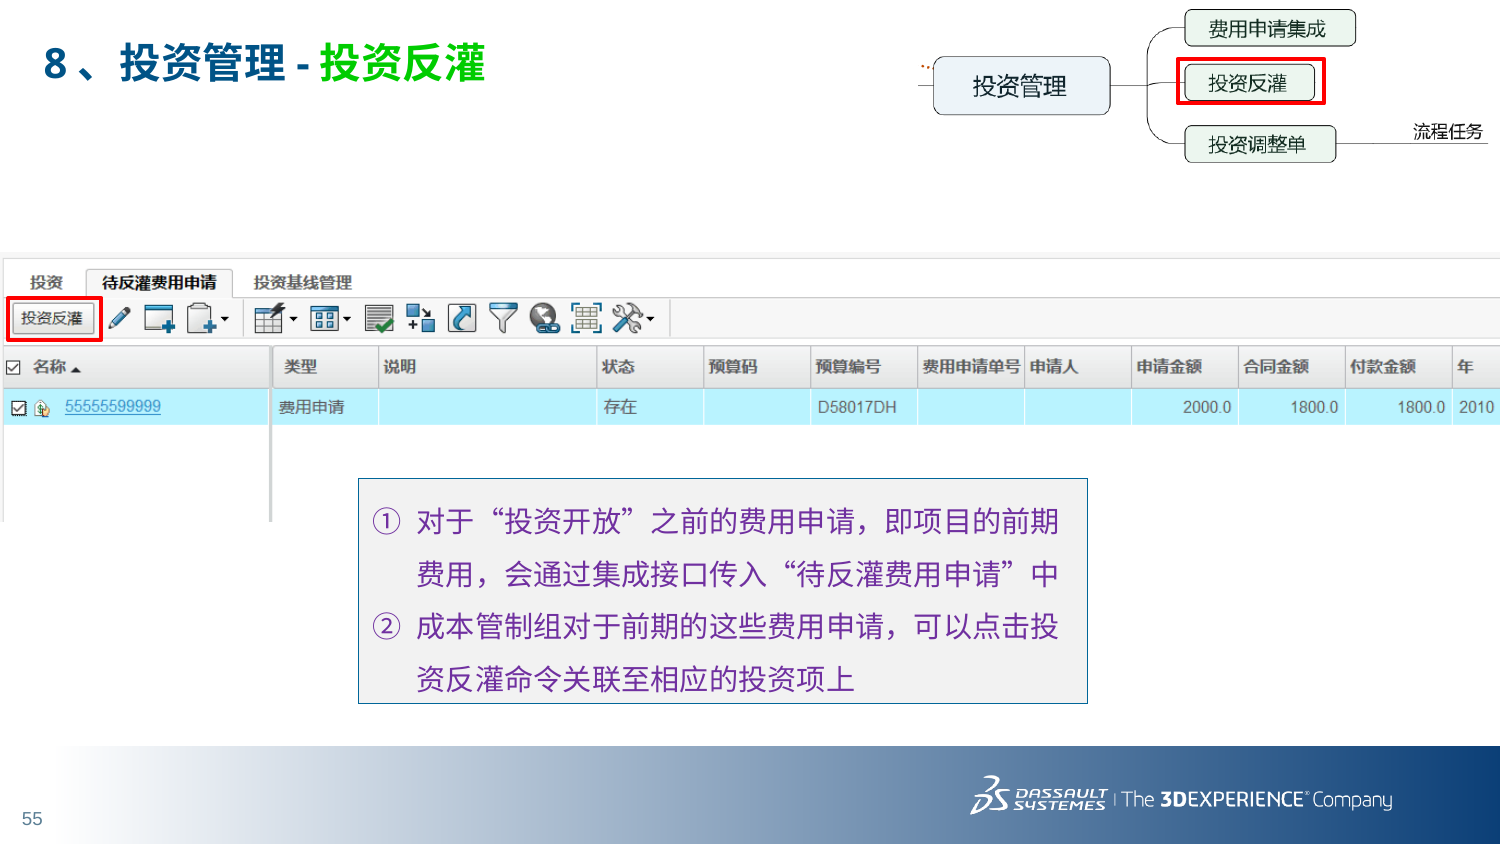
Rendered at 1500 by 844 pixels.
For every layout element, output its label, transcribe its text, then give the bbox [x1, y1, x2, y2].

picture [360, 480, 1086, 523]
title 8、投资管理-投资反灌 [29, 23, 747, 100]
picture [962, 775, 1400, 815]
picture [917, 0, 1500, 173]
text_box 对于“投资开放”之前的费用申请，即项目的前期费用，会通过集成接口传入“待反灌费用申请”中 成本管制组对于前期的这些费用申请，可以点击投资反灌命令关联至相应的投资项上 [358, 531, 1088, 704]
picture [0, 252, 1500, 523]
